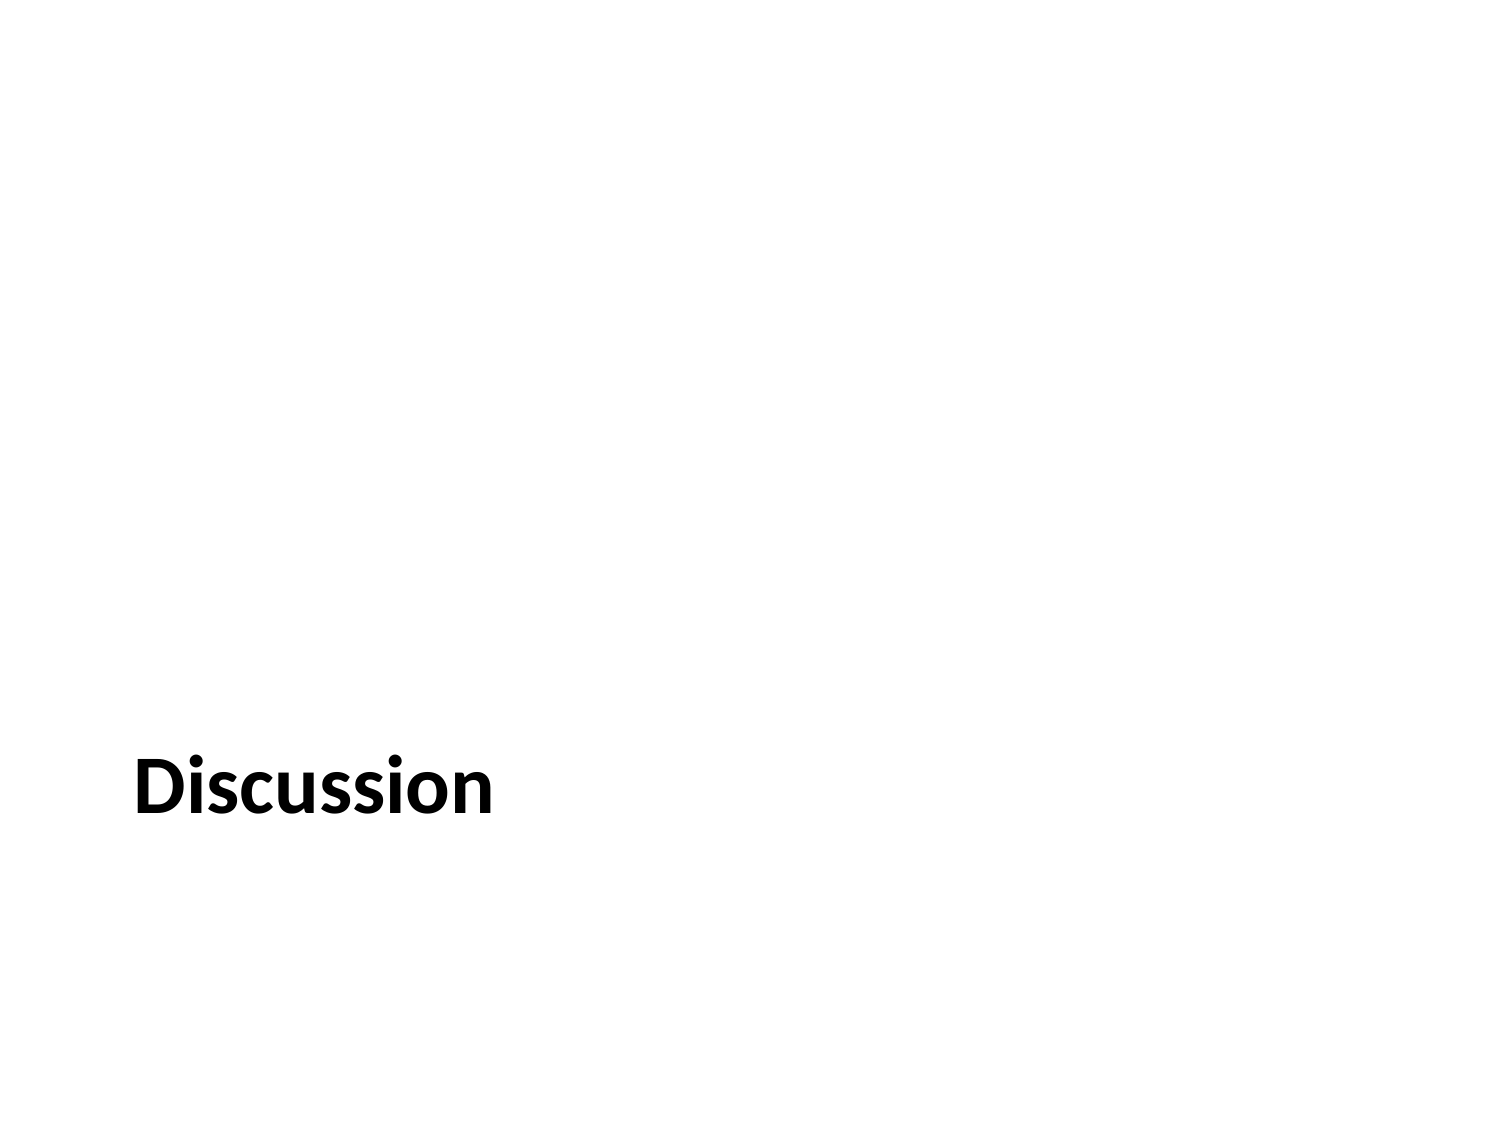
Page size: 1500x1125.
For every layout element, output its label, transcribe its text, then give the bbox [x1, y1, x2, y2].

title Discussion [118, 722, 1394, 947]
